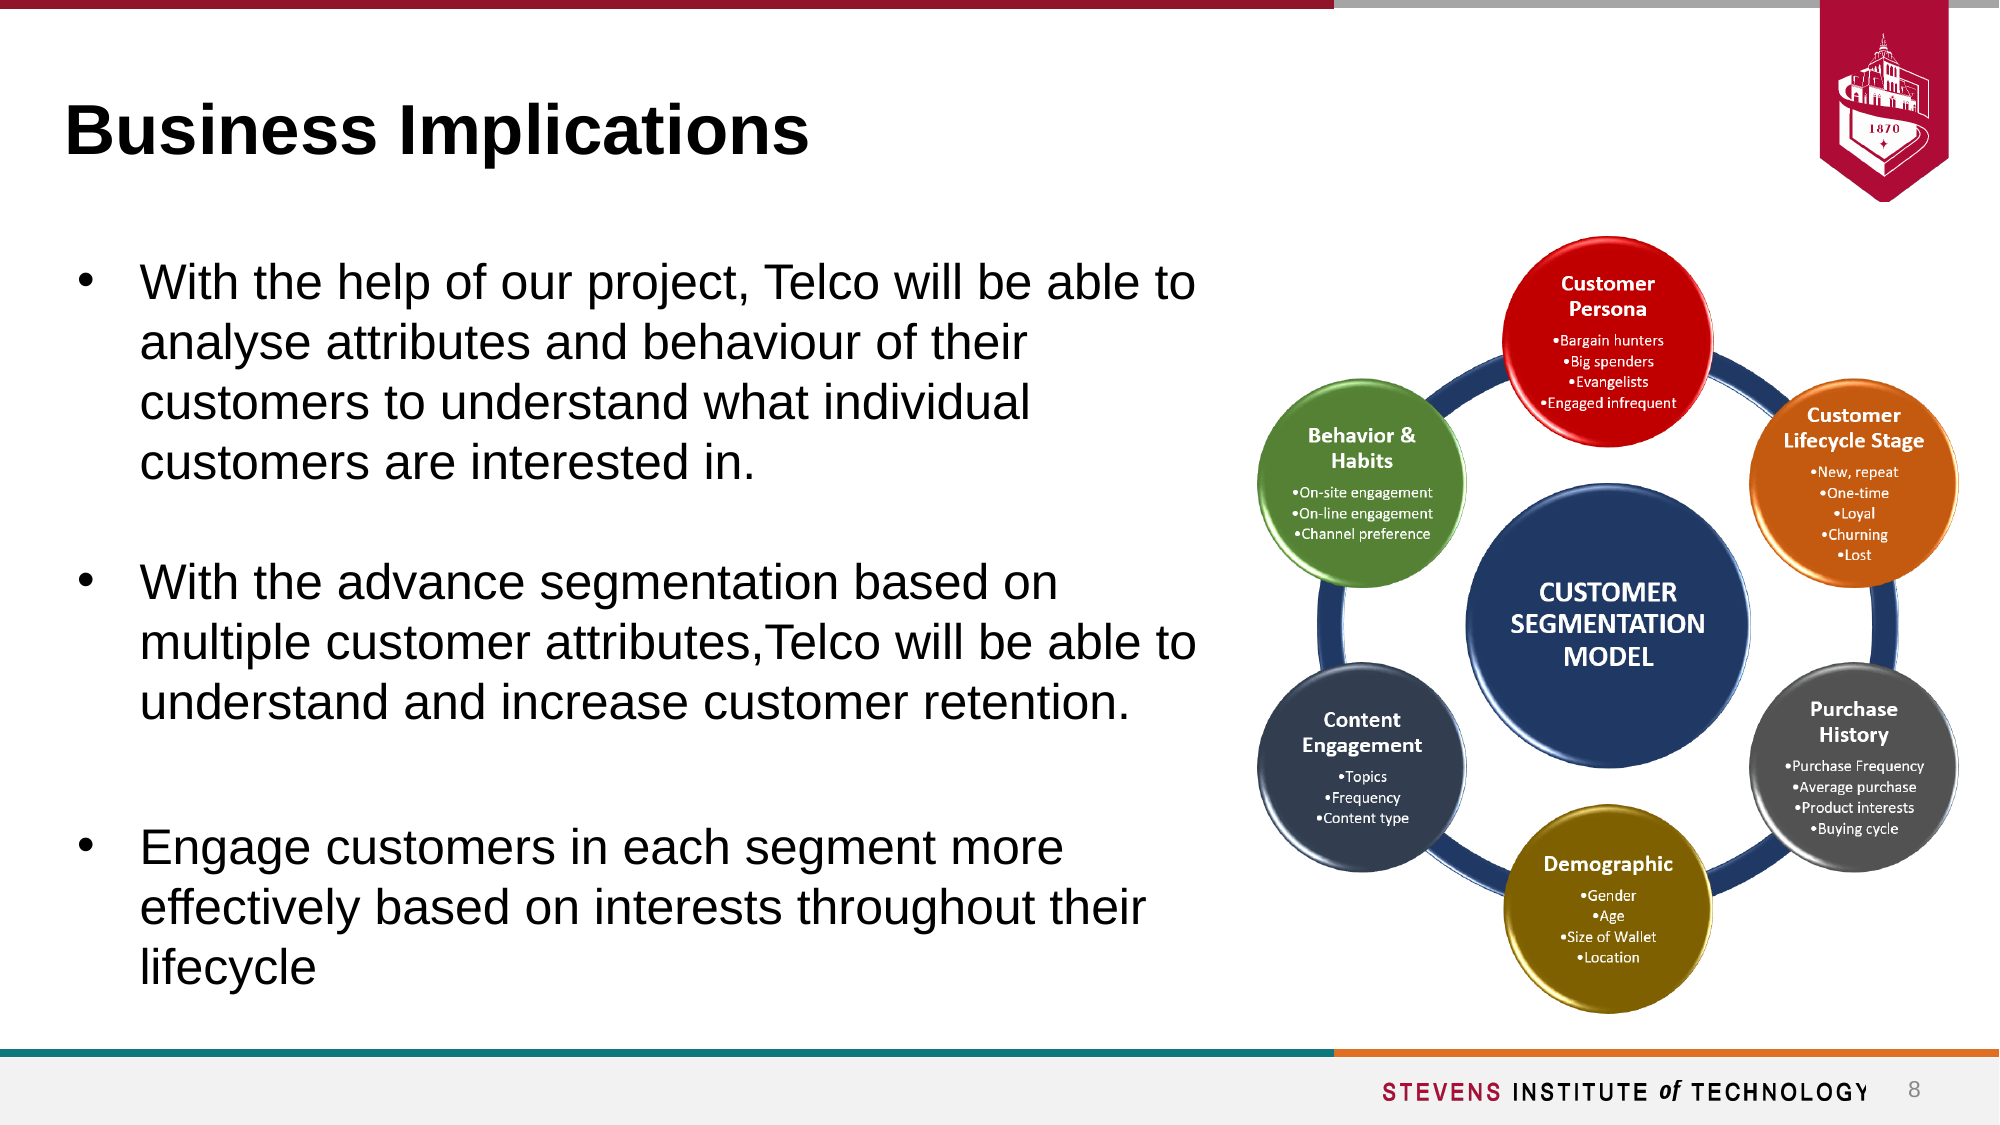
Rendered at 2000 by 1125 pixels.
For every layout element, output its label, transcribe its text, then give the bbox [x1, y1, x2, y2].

picture [1819, 157, 1949, 202]
slide_number ‹#› [1862, 1057, 1967, 1118]
picture [1383, 1080, 1862, 1101]
title Business Implications [49, 68, 1951, 157]
picture [1199, 234, 2000, 1015]
list With the help of our project, Telco will be able to analyse attributes and behaviour of their customers to understand what individual customers are interested in. With the advance segmentation based on multiple customer attributes,Telco will be able to understand and increase customer retention. Engage customers in each segment more effectively based on interests throughout their lifecycle [49, 234, 1197, 1000]
picture [1819, 0, 1949, 68]
